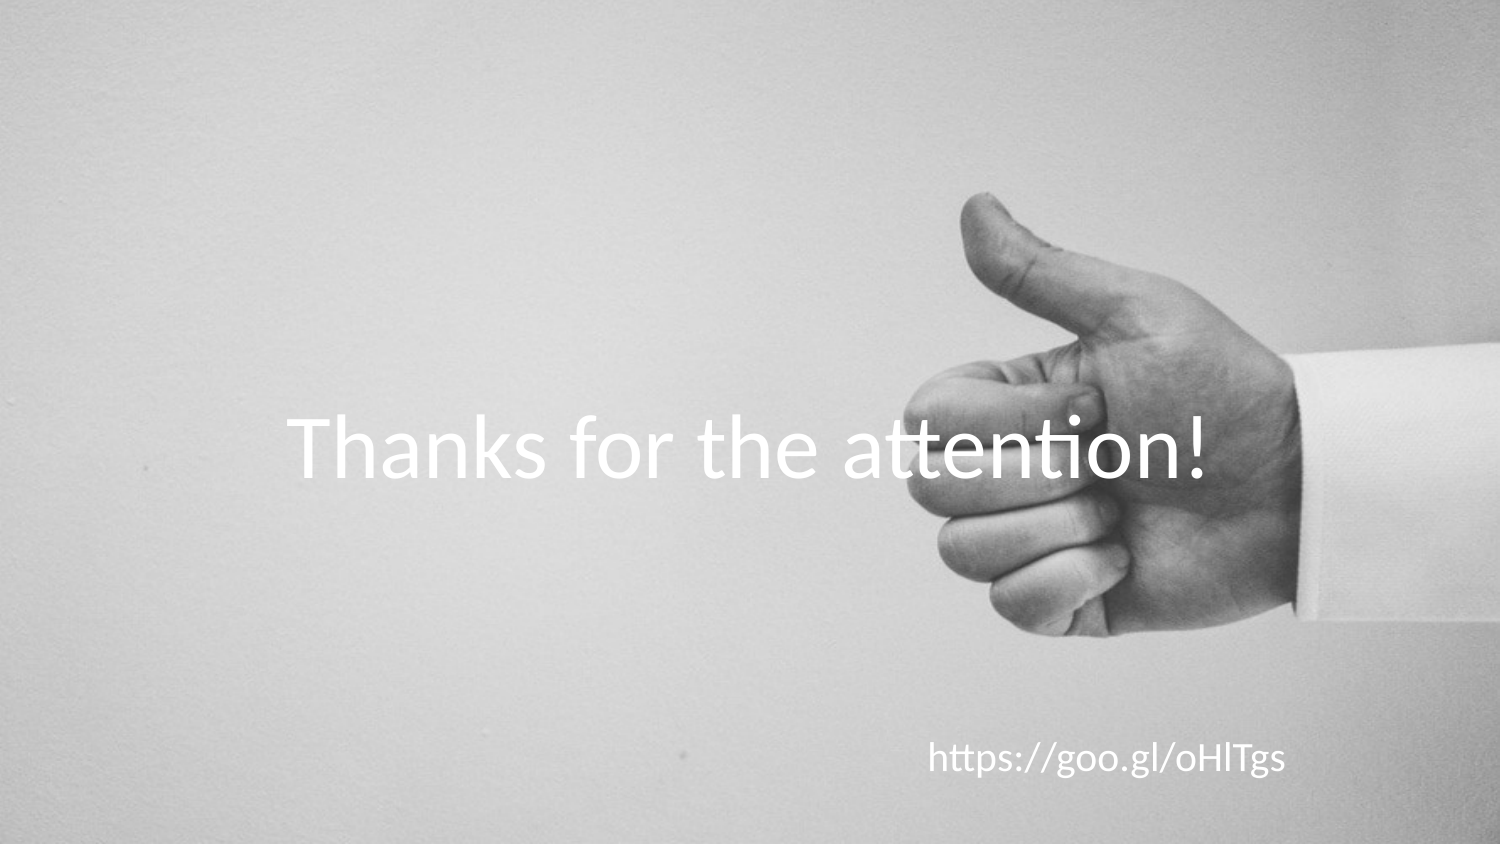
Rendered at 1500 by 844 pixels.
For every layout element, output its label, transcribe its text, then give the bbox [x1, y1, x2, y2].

title Thanks for the attention! [75, 371, 1425, 513]
picture [0, 0, 1500, 844]
text_box https://goo.gl/oHlTgs [912, 721, 1450, 787]
